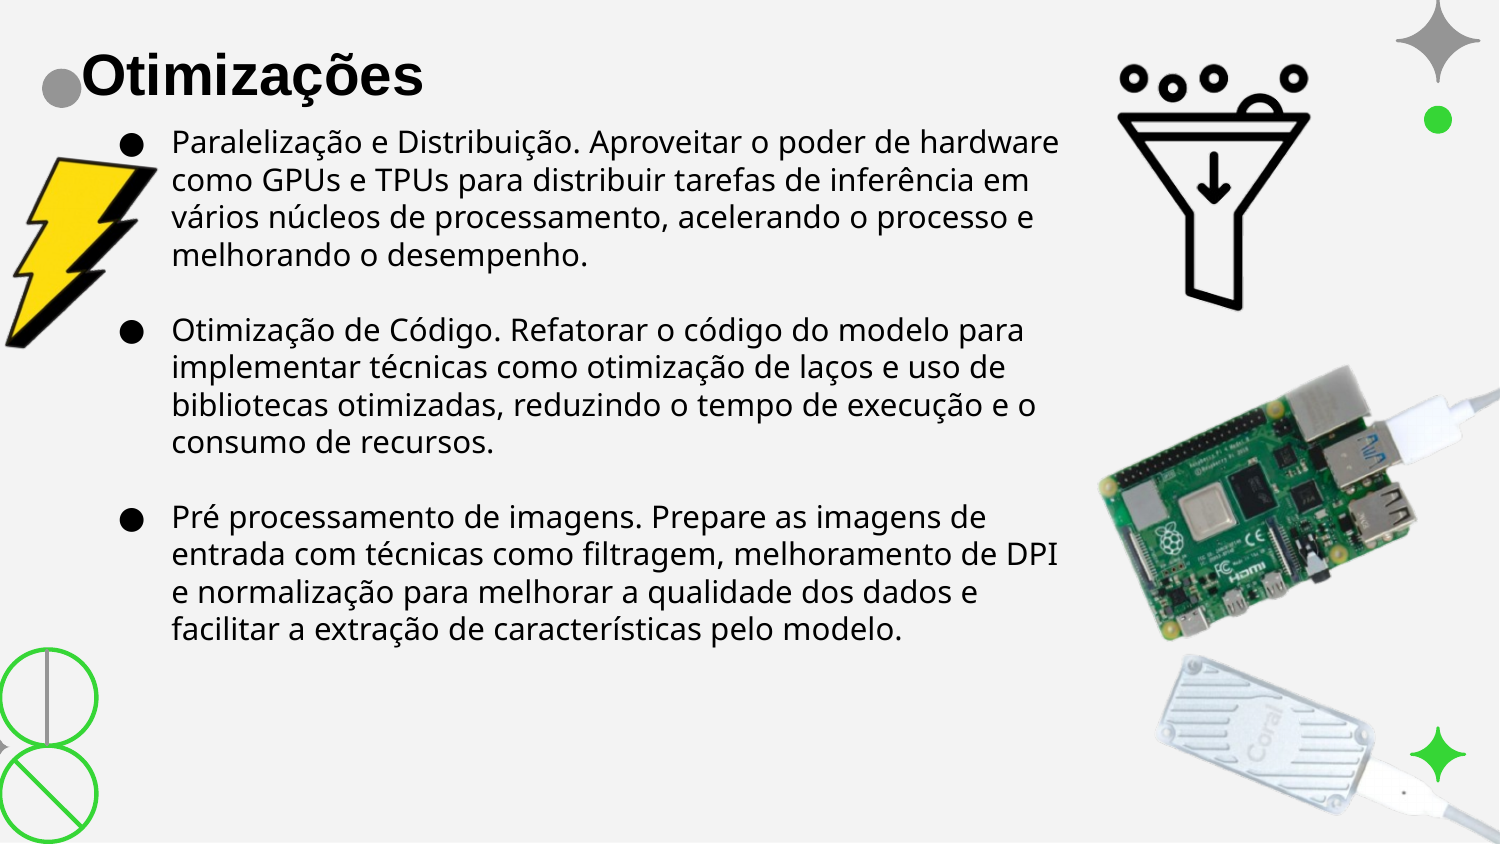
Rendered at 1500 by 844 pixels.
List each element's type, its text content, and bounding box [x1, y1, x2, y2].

title Otimizações [81, 36, 1004, 107]
picture [0, 738, 11, 755]
picture [0, 112, 186, 403]
text_box Paralelização e Distribuição. Aproveitar o poder de hardware como GPUs e TPUs para distribuir tarefas de inferência em vários núcleos de processamento, acelerando o processo e melhorando o desempenho. Otimização de Código. Refatorar o código do modelo para implementar técnicas como otimização de laços e uso de bibliotecas otimizadas, reduzindo o tempo de execução e o consumo de recursos. Pré processamento de imagens. Prepare as imagens de entrada com técnicas como filtragem, melhoramento de DPI e normalização para melhorar a qualidade dos dados e facilitar a extração de características pelo modelo. [81, 107, 1095, 774]
picture [1010, 3, 1500, 843]
